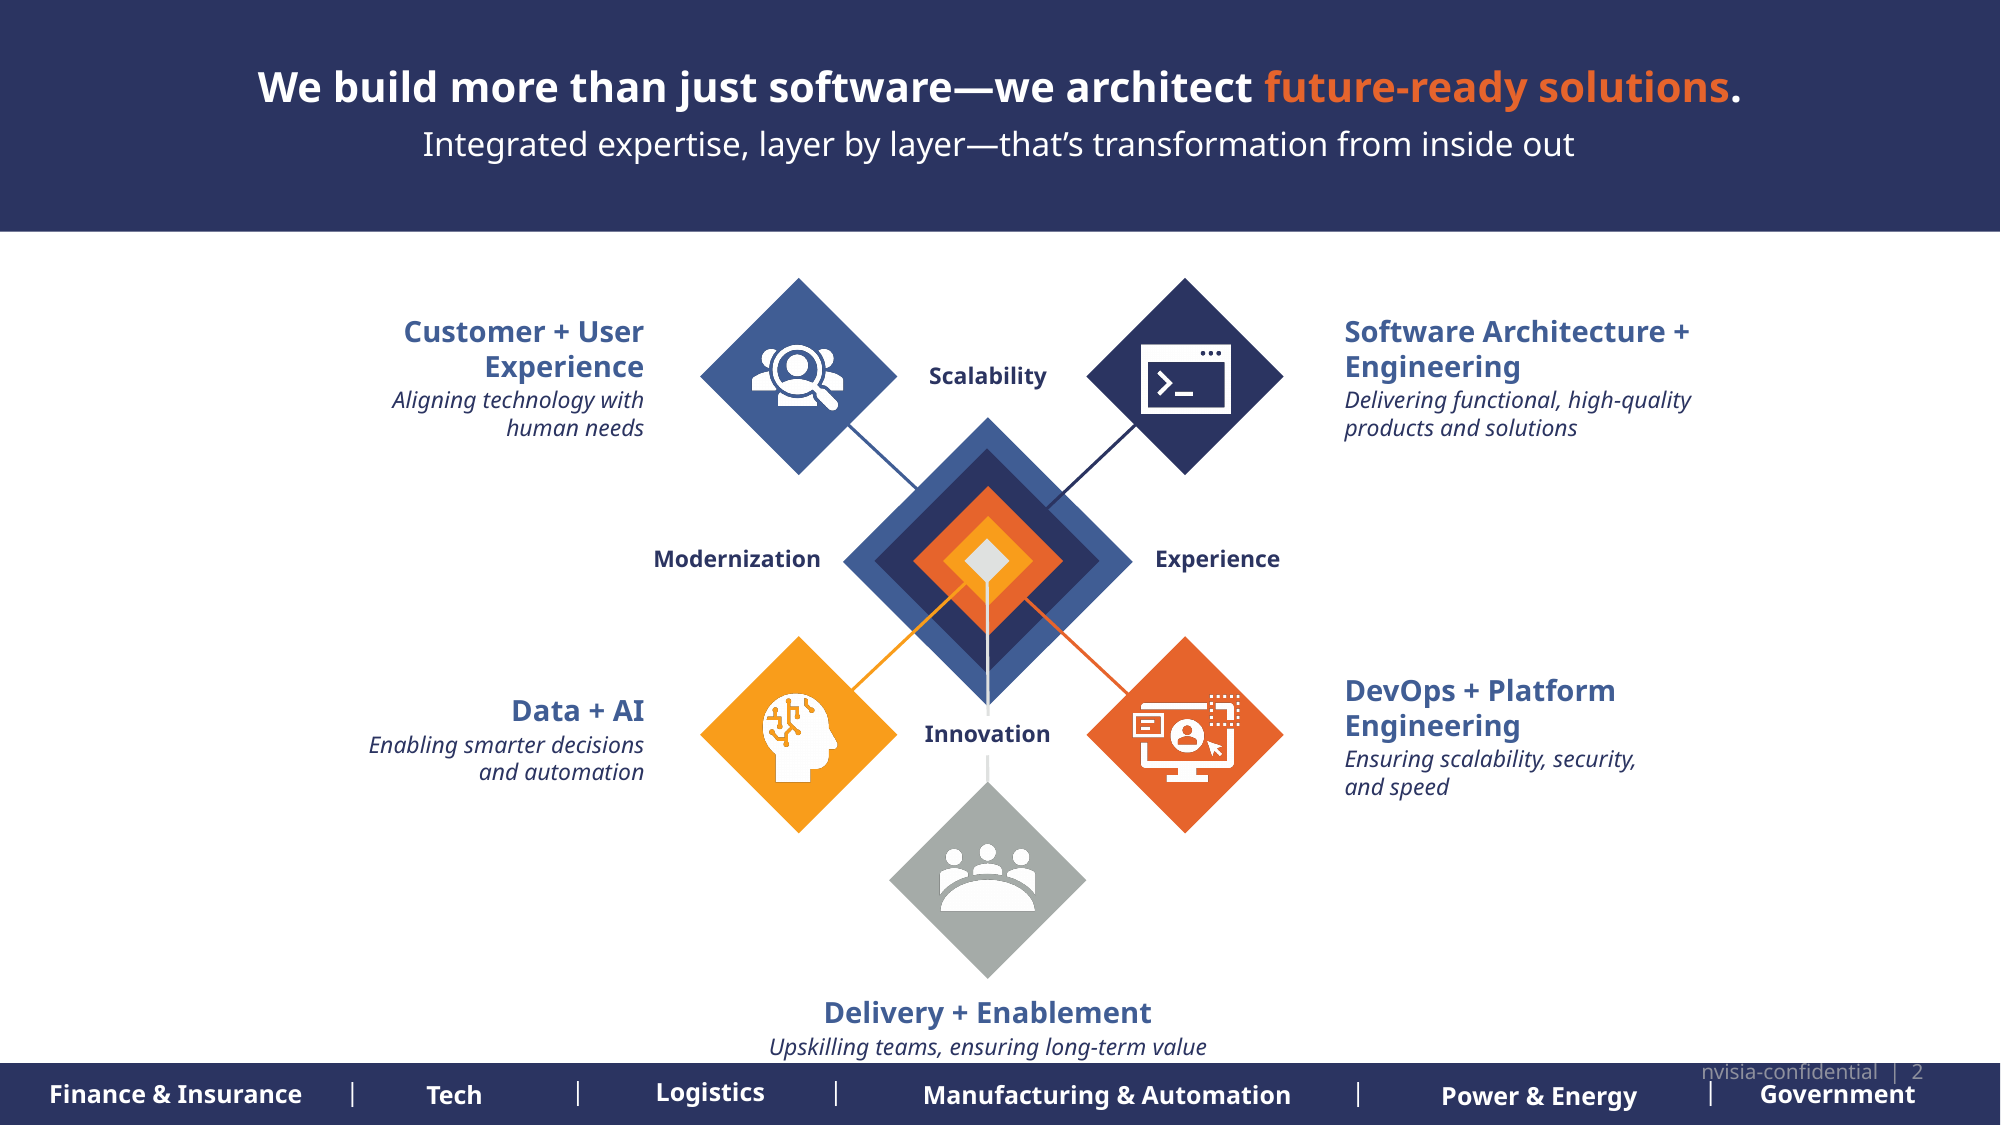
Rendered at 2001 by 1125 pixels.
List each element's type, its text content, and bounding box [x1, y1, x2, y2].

title We build more than just software—we architect future-ready solutions. Integrated expertise, layer by layer—that’s transformation from inside out [137, 43, 1863, 180]
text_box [331, 277, 1737, 1068]
slide_number 2 [1488, 1042, 1939, 1103]
